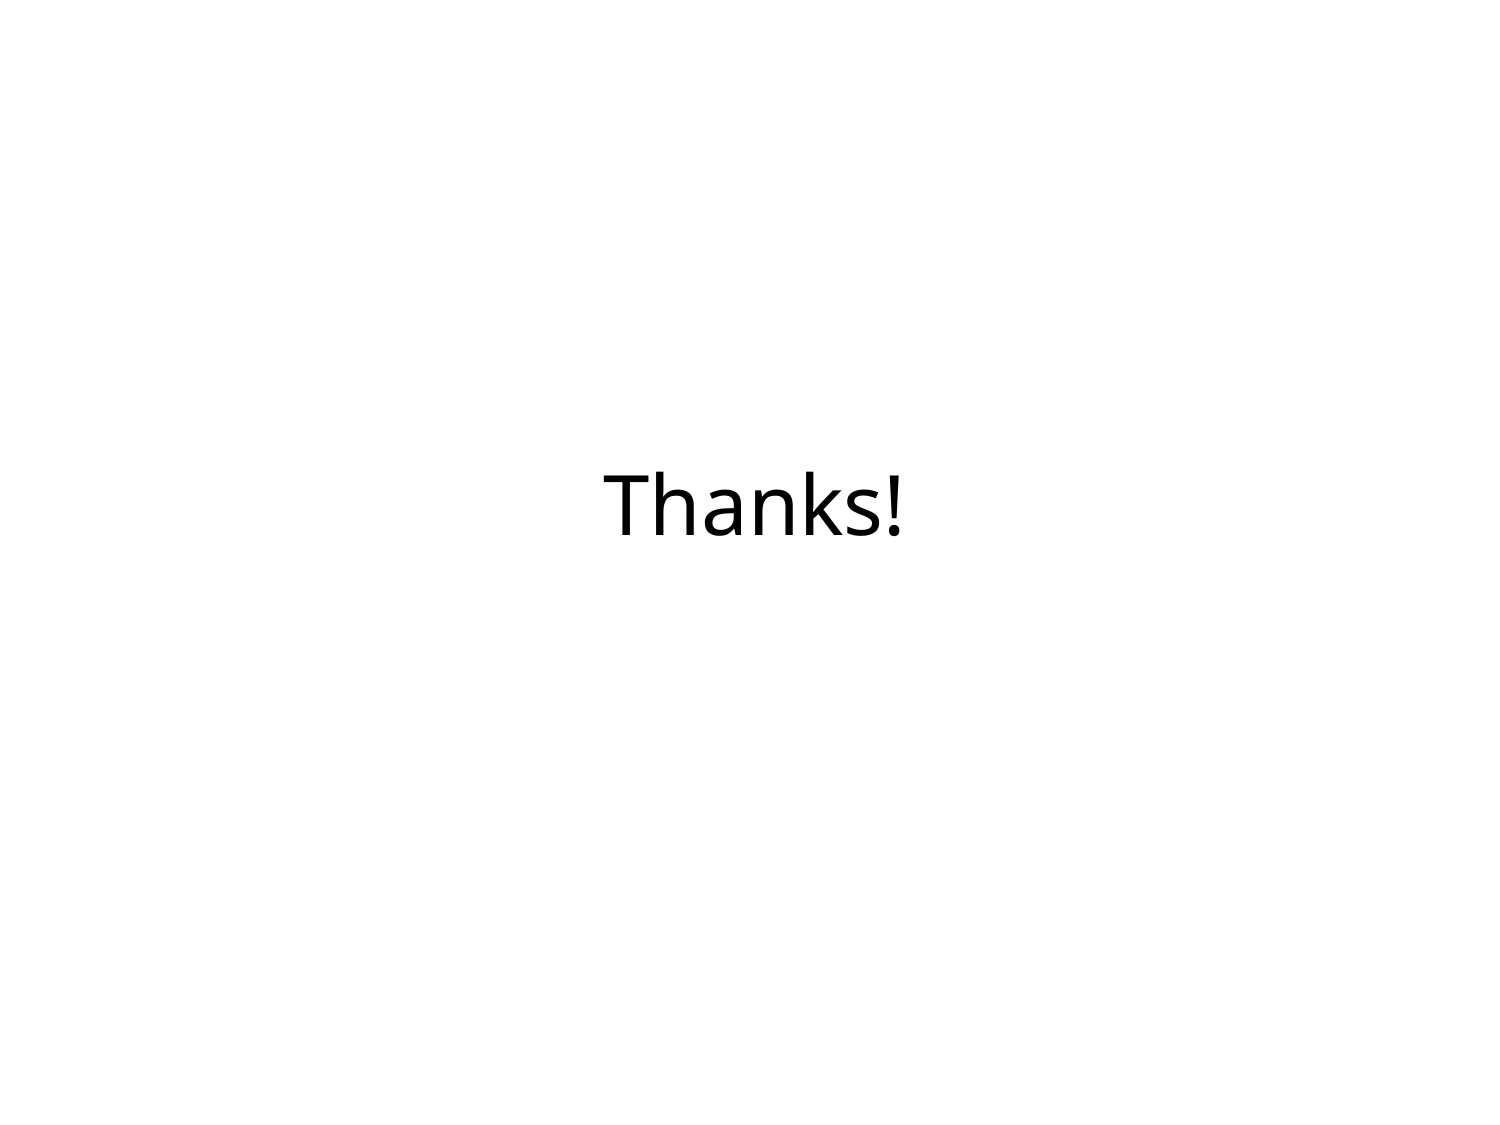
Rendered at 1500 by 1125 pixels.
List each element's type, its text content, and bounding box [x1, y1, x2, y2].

title Thanks! [108, 439, 1402, 578]
